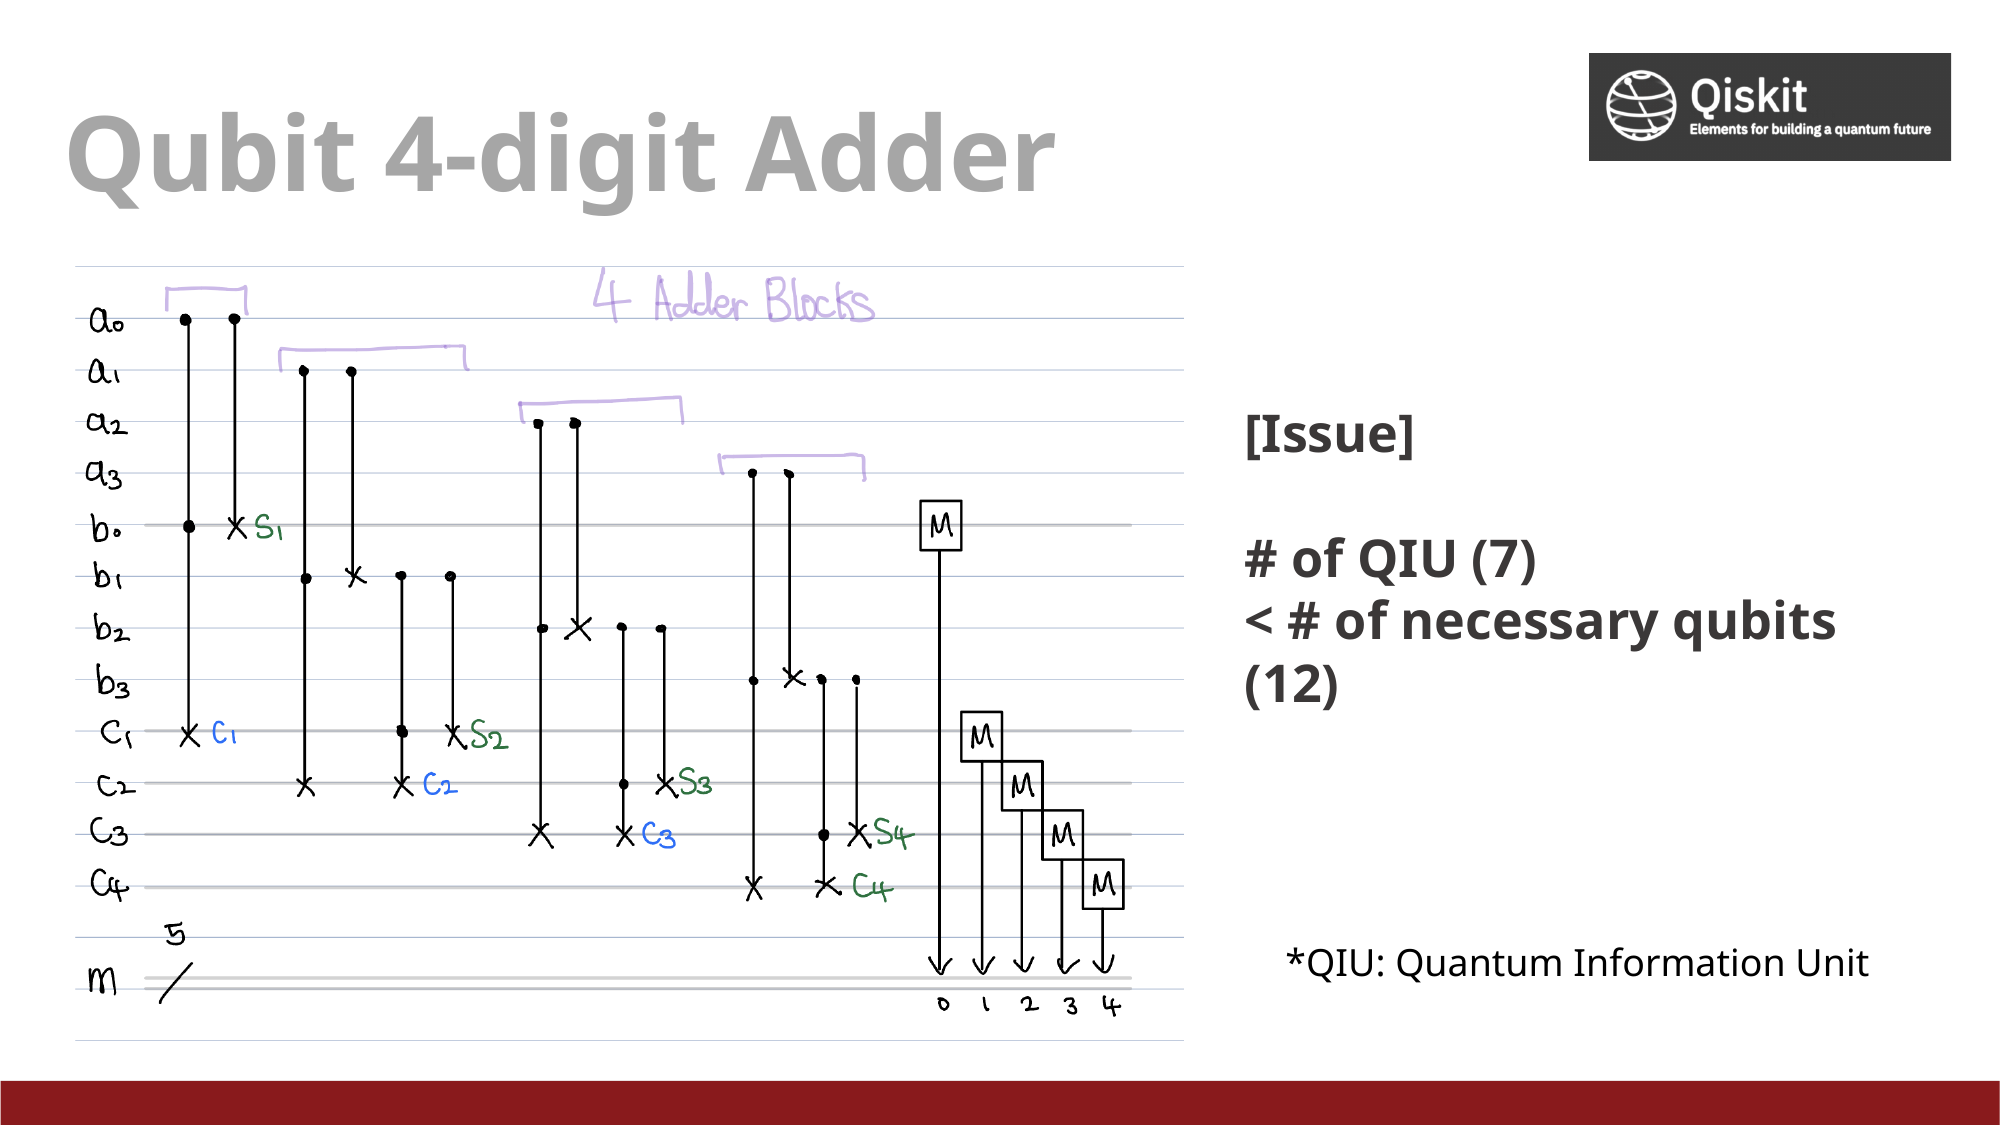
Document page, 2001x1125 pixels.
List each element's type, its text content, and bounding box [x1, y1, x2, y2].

picture [0, 53, 2000, 1125]
text_box Qubit 4-digit Adder [48, 79, 1211, 220]
text_box [Issue] # of QIU (7) < # of necessary qubits (12) [1230, 392, 1952, 720]
text_box *QIU: Quantum Information Unit [1270, 932, 2000, 992]
